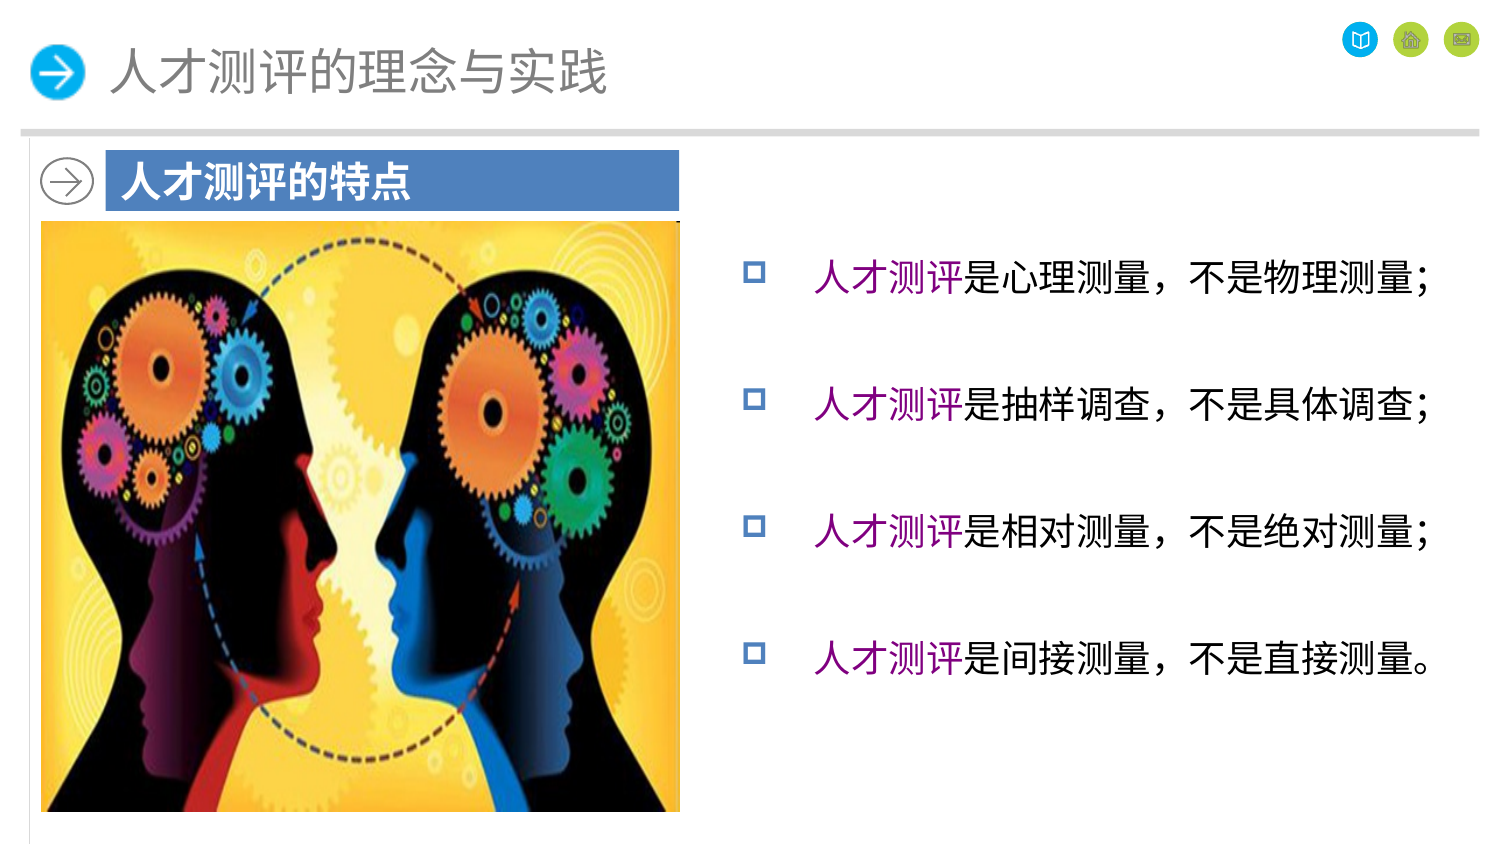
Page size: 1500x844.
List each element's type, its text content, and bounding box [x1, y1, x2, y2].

text_box [1340, 19, 1380, 60]
picture [1452, 32, 1472, 47]
text_box 人才测评的理念与实践 [93, 33, 624, 108]
text_box 人才测评是心理测量，不是物理测量； 人才测评是抽样调查，不是具体调查； 人才测评是相对测量，不是绝对测量； 人才测评是间接测量，不是直接测量。 [726, 232, 1483, 812]
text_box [40, 149, 680, 212]
picture [40, 220, 680, 812]
text_box [1441, 19, 1482, 60]
picture [1397, 27, 1422, 50]
text_box [1394, 19, 1431, 60]
text_box [18, 127, 1481, 138]
picture [29, 43, 89, 104]
